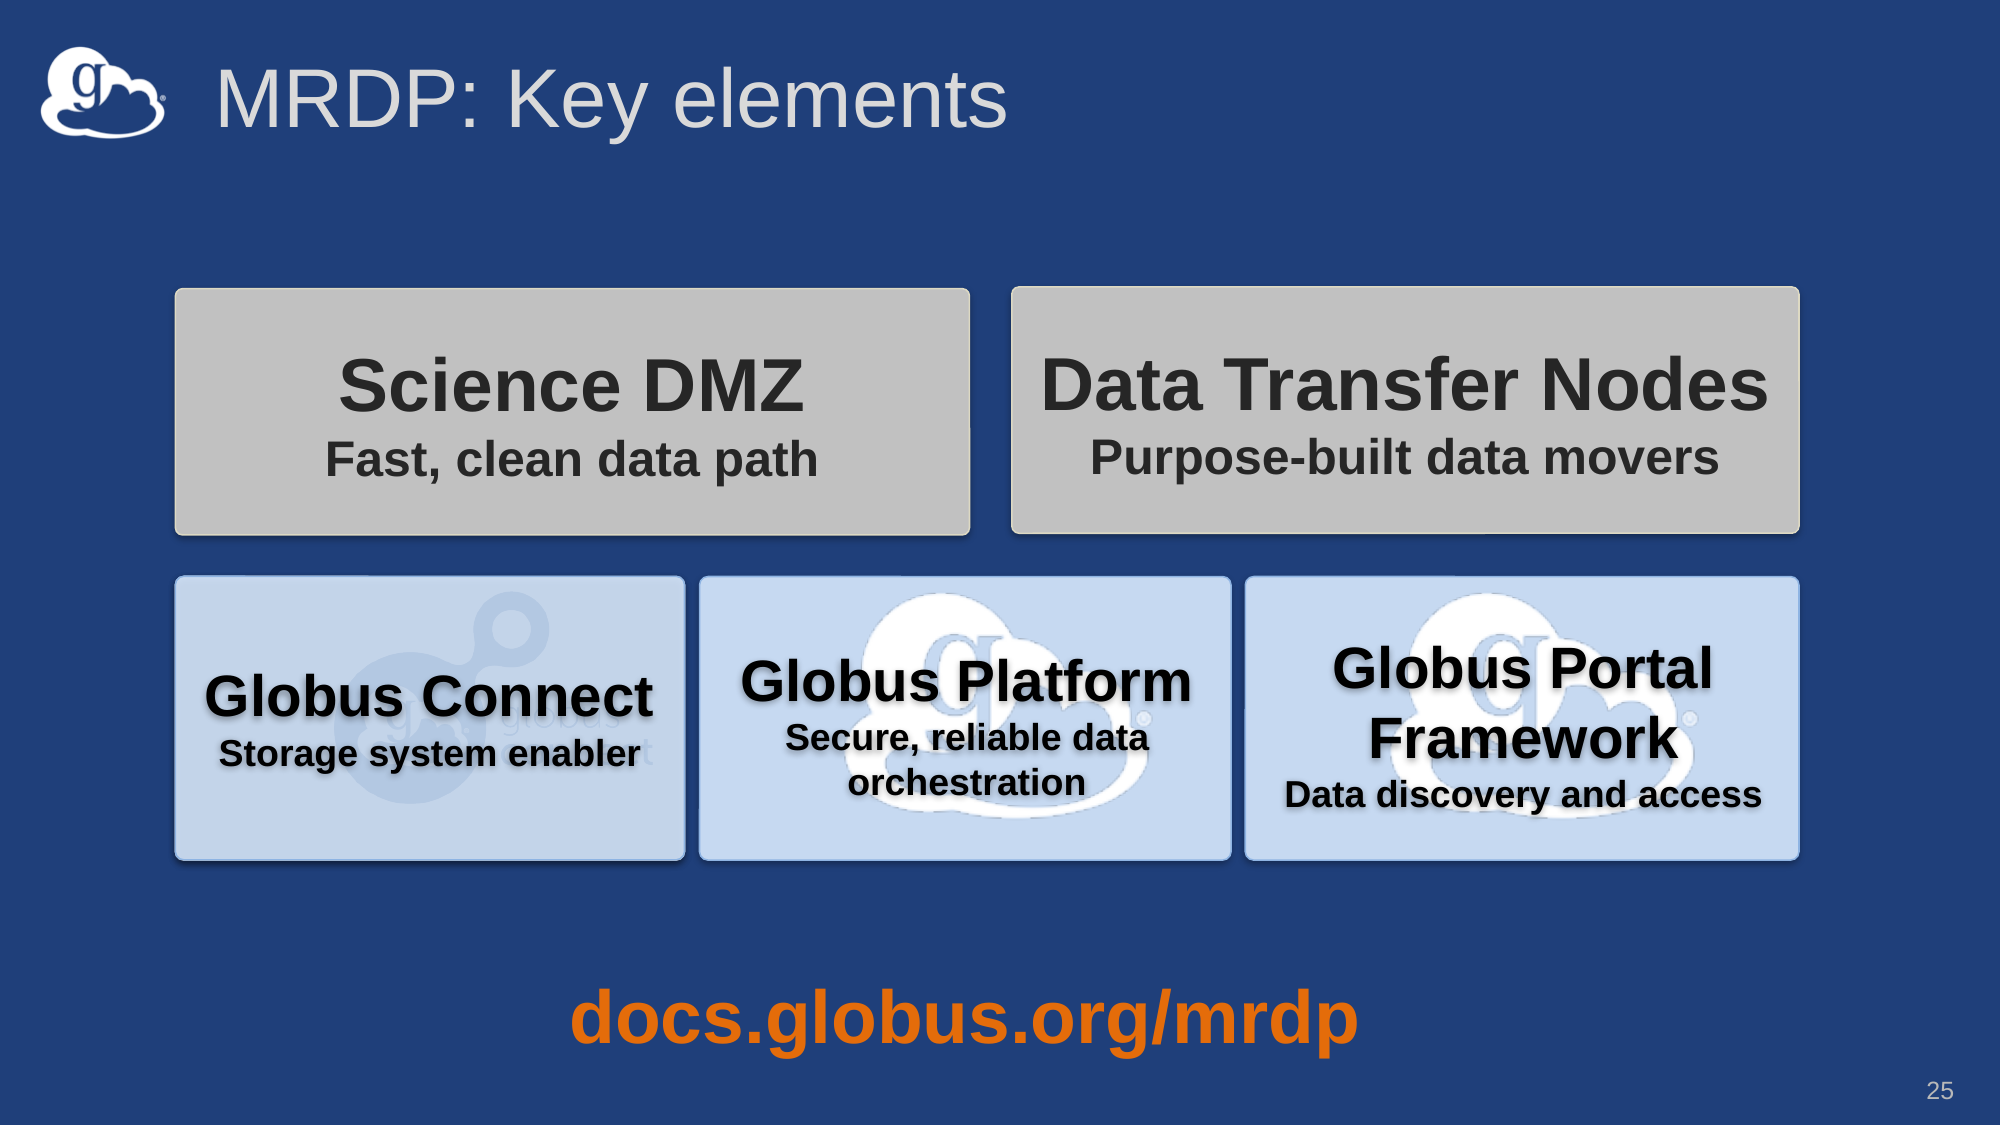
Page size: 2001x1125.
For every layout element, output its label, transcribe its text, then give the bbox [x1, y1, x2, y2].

slide_number 25 [1892, 1067, 1989, 1112]
text_box Data Transfer Nodes Purpose-built data movers [1011, 286, 1800, 535]
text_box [699, 560, 1232, 865]
text_box docs.globus.org/mrdp [554, 961, 1376, 1066]
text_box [175, 574, 685, 861]
text_box Science DMZ Fast, clean data path [174, 287, 971, 536]
picture [36, 44, 169, 143]
title MRDP: Key elements [199, 0, 2000, 188]
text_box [1245, 560, 1800, 865]
